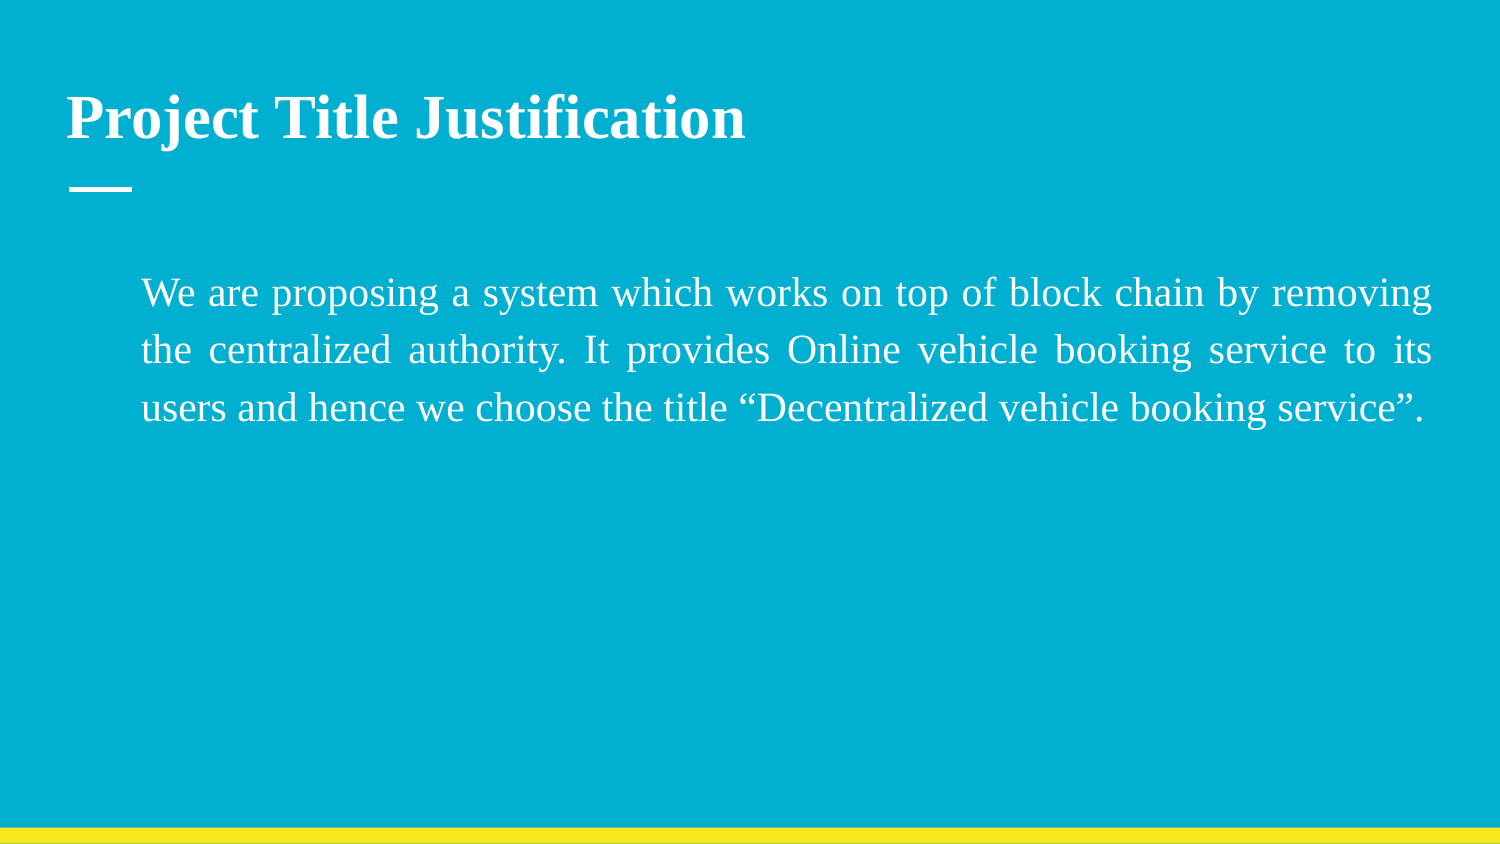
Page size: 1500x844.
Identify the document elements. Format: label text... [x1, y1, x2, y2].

list We are proposing a system which works on top of block chain by removing the centralized authority. It provides Online vehicle booking service to its users and hence we choose the title “Decentralized vehicle booking service”. [51, 242, 1449, 775]
title Project Title Justification [51, 61, 1449, 167]
